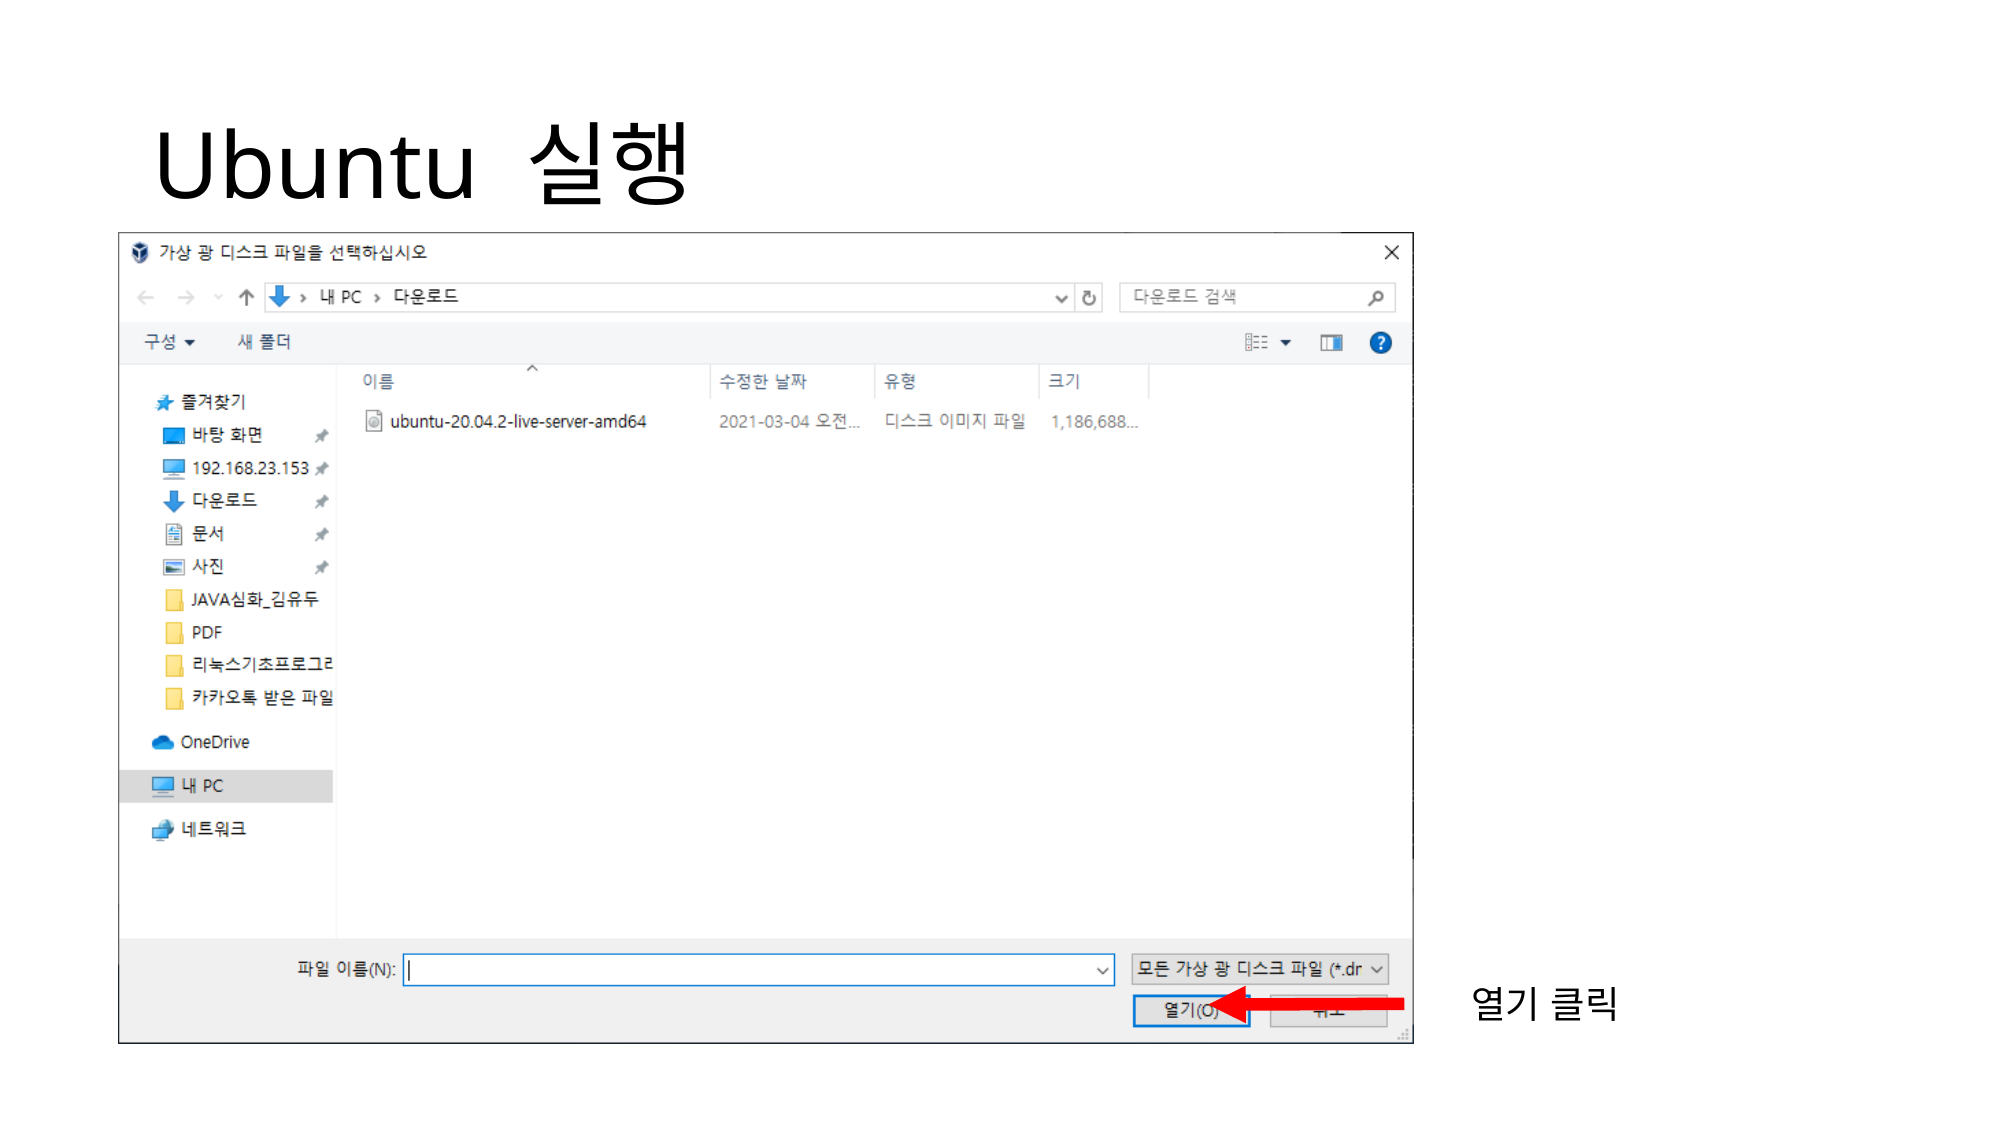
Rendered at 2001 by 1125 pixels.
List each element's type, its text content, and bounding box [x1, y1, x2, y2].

text_box 열기 클릭 [1456, 973, 1892, 1034]
title Ubuntu 실행 [137, 59, 1863, 278]
picture [118, 232, 1414, 1044]
